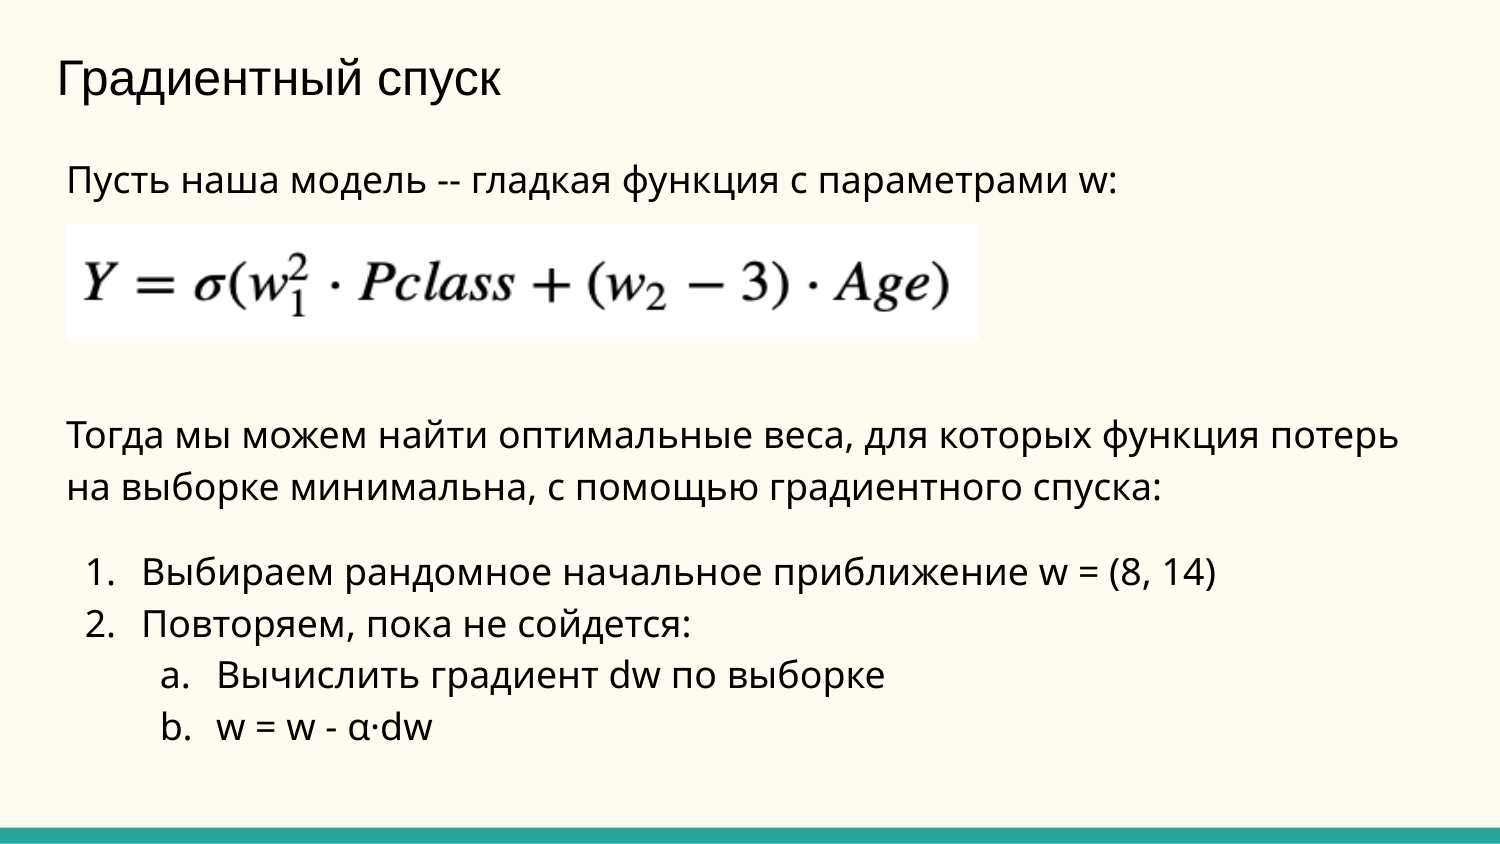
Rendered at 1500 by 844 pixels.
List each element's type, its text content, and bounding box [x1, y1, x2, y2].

picture [66, 224, 979, 340]
text_box Градиентный спуск [41, 30, 1132, 158]
list Пусть наша модель -- гладкая функция с параметрами w: Тогда мы можем найти оптимальные веса, для которых функция потерь на выборке минимальна, с помощью градиентного спуска: Выбираем рандомное начальное приближение w = (8, 14) Повторяем, пока не сойдется: Вычислить градиент dw по выборке w = w - α·dw [51, 134, 1449, 793]
